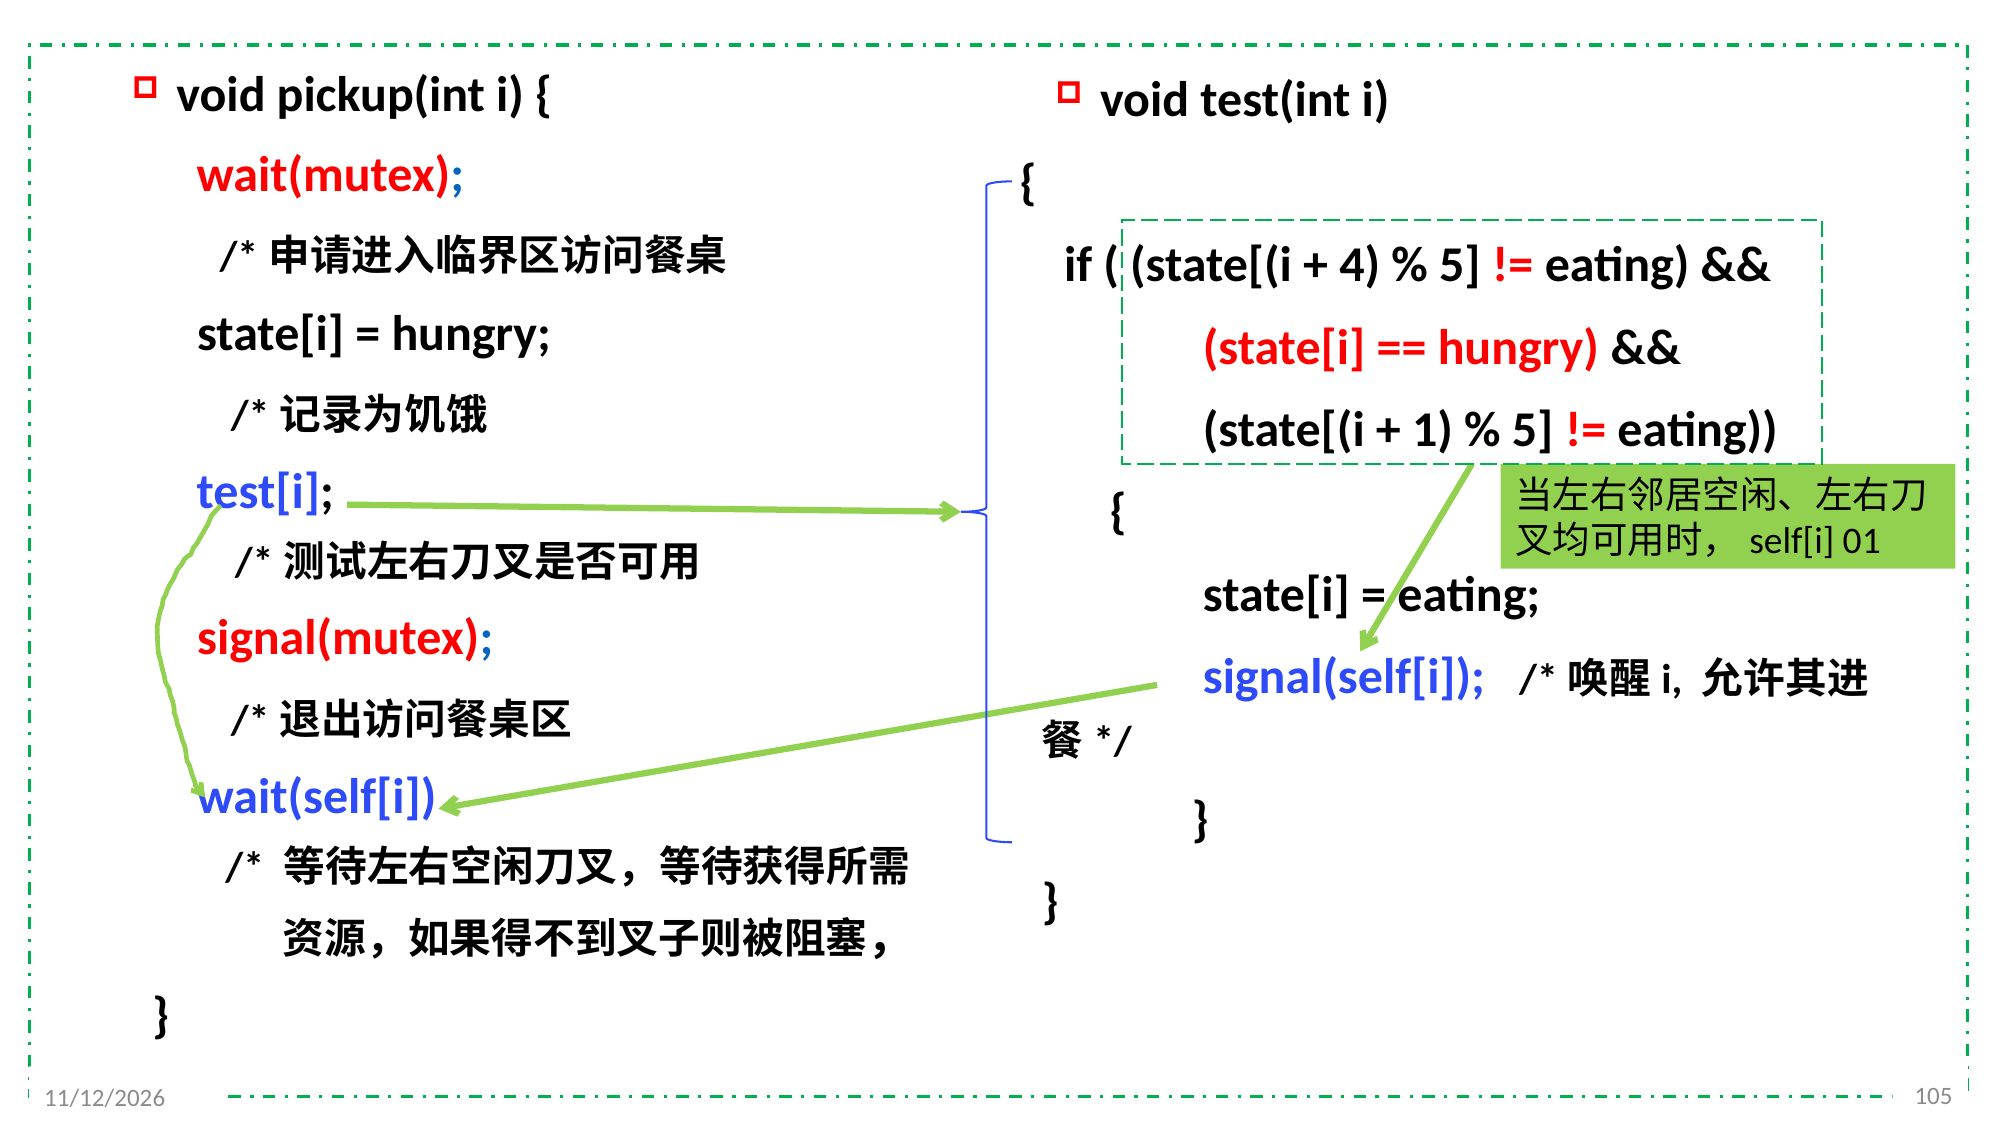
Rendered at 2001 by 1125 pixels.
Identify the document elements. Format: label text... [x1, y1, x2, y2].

text_box [157, 505, 221, 798]
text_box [347, 504, 961, 512]
text_box [1121, 219, 1823, 465]
text_box [961, 180, 1012, 684]
text_box [985, 809, 1012, 843]
slide_number 105 [1892, 1065, 1968, 1125]
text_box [438, 684, 1158, 809]
text_box void pickup(int i) { wait(mutex); /*申请进入临界区访问餐桌 state[i] = hungry; /*记录为饥饿 test[i]; /*测试左右刀叉是否可用 signal(mutex); /*退出访问餐桌区 wait(self[i]) /* 等待左右空闲刀叉，等待获得所需 资源，如果得不到叉子则被阻塞， } [58, 41, 988, 1125]
text_box void test(int i) { if ( (state[(i + 4) % 5] != eating) && (state[i] == hungry) && (state[(i + 1) % 5] != eating)) { state[i] = eating; signal(self[i]); /*唤醒i, 允许其进餐*/ } } [982, 47, 1899, 1030]
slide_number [29, 1066, 58, 1125]
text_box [1360, 463, 1472, 652]
